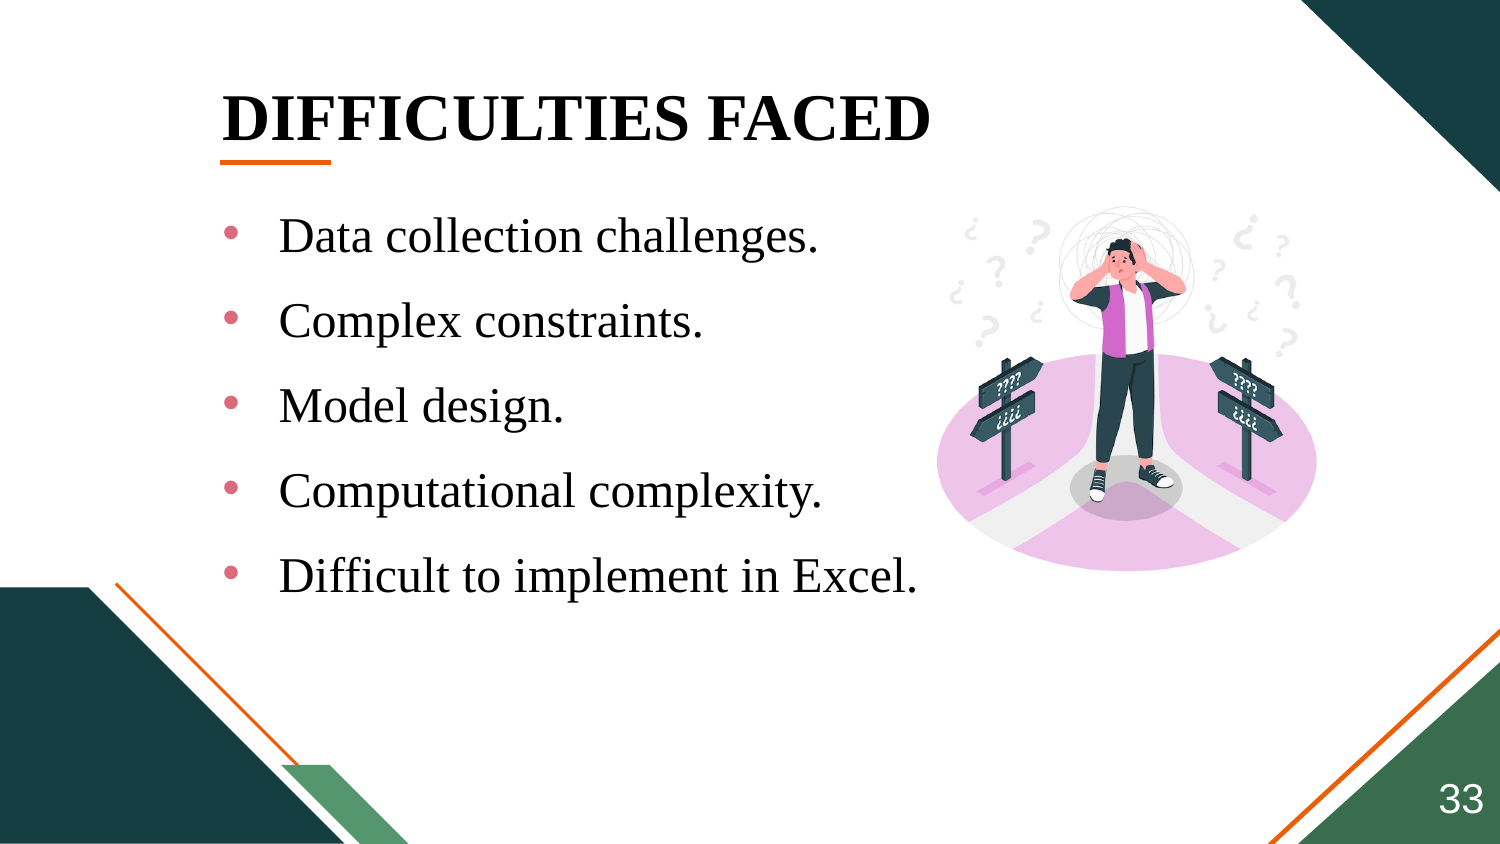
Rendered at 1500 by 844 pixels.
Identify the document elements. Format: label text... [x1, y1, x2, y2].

picture [932, 190, 1321, 579]
text_box Difficulties faced [207, 66, 959, 162]
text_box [0, 583, 409, 844]
text_box Data collection challenges. Complex constraints. Model design. Computational complexity. Difficult to implement in Excel. [207, 195, 1047, 645]
text_box 33 [1423, 764, 1500, 830]
